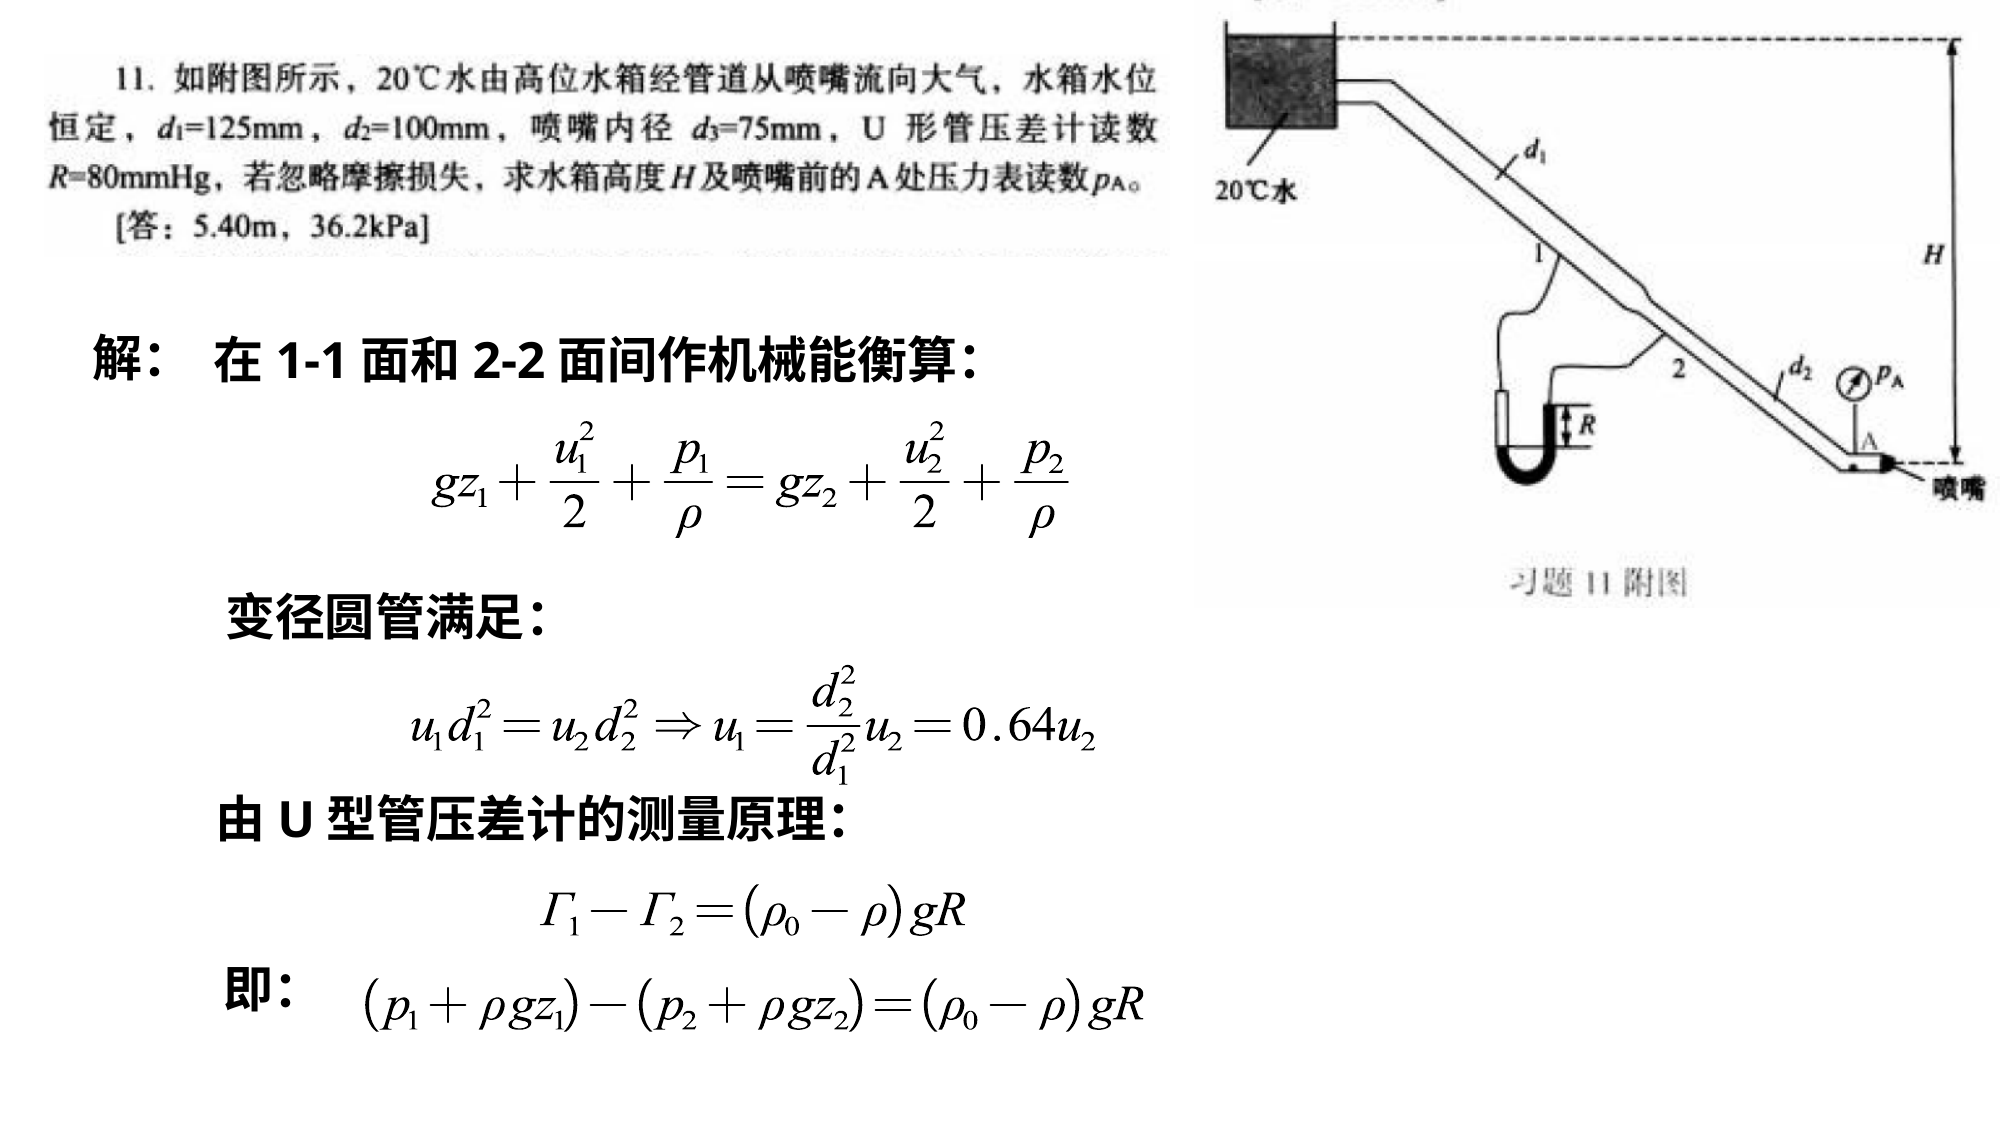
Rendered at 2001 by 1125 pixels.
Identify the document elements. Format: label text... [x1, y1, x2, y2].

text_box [411, 659, 1100, 798]
text_box 由U型管压差计的测量原理： [200, 779, 892, 855]
picture [1194, 0, 2000, 608]
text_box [539, 876, 972, 950]
text_box 变径圆管满足： [210, 577, 591, 653]
text_box 在1-1面和2-2面间作机械能衡算： [198, 320, 1023, 396]
text_box 解： [77, 319, 208, 395]
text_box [361, 970, 1150, 1044]
picture [43, 54, 1170, 257]
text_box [431, 415, 1080, 548]
text_box 即： [209, 950, 339, 1025]
